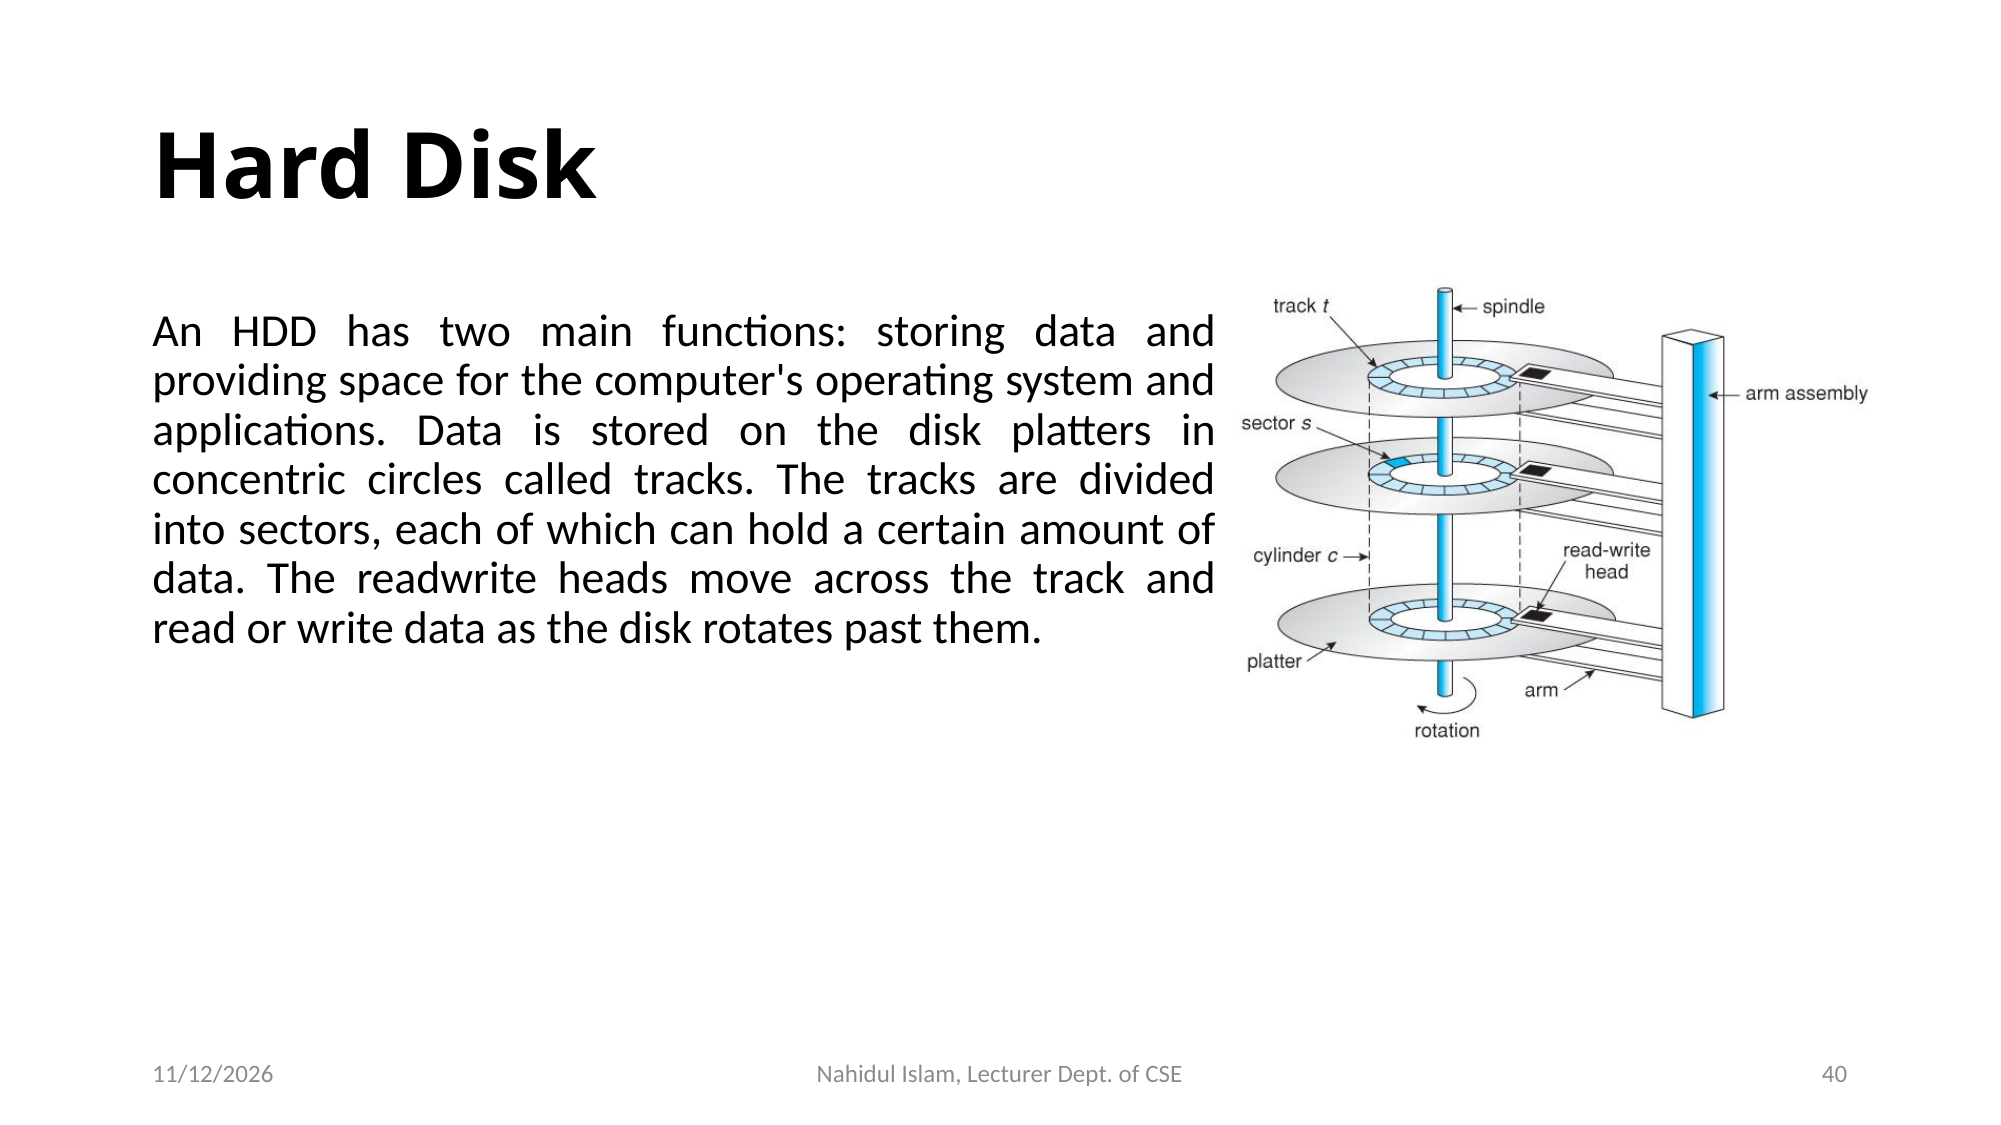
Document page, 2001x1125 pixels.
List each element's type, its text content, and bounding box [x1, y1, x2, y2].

footer Nahidul Islam, Lecturer Dept. of CSE [662, 1042, 1338, 1103]
list An HDD has two main functions: storing data and providing space for the computer's operating system and applications. Data is stored on the disk platters in concentric circles called tracks. The tracks are divided into sectors, each of which can hold a certain amount of data. The readwrite heads move across the track and read or write data as the disk rotates past them. [137, 299, 1232, 953]
picture [1231, 277, 1879, 752]
title Hard Disk [137, 59, 1863, 278]
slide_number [137, 1042, 588, 1103]
slide_number 40 [1412, 1042, 1863, 1103]
